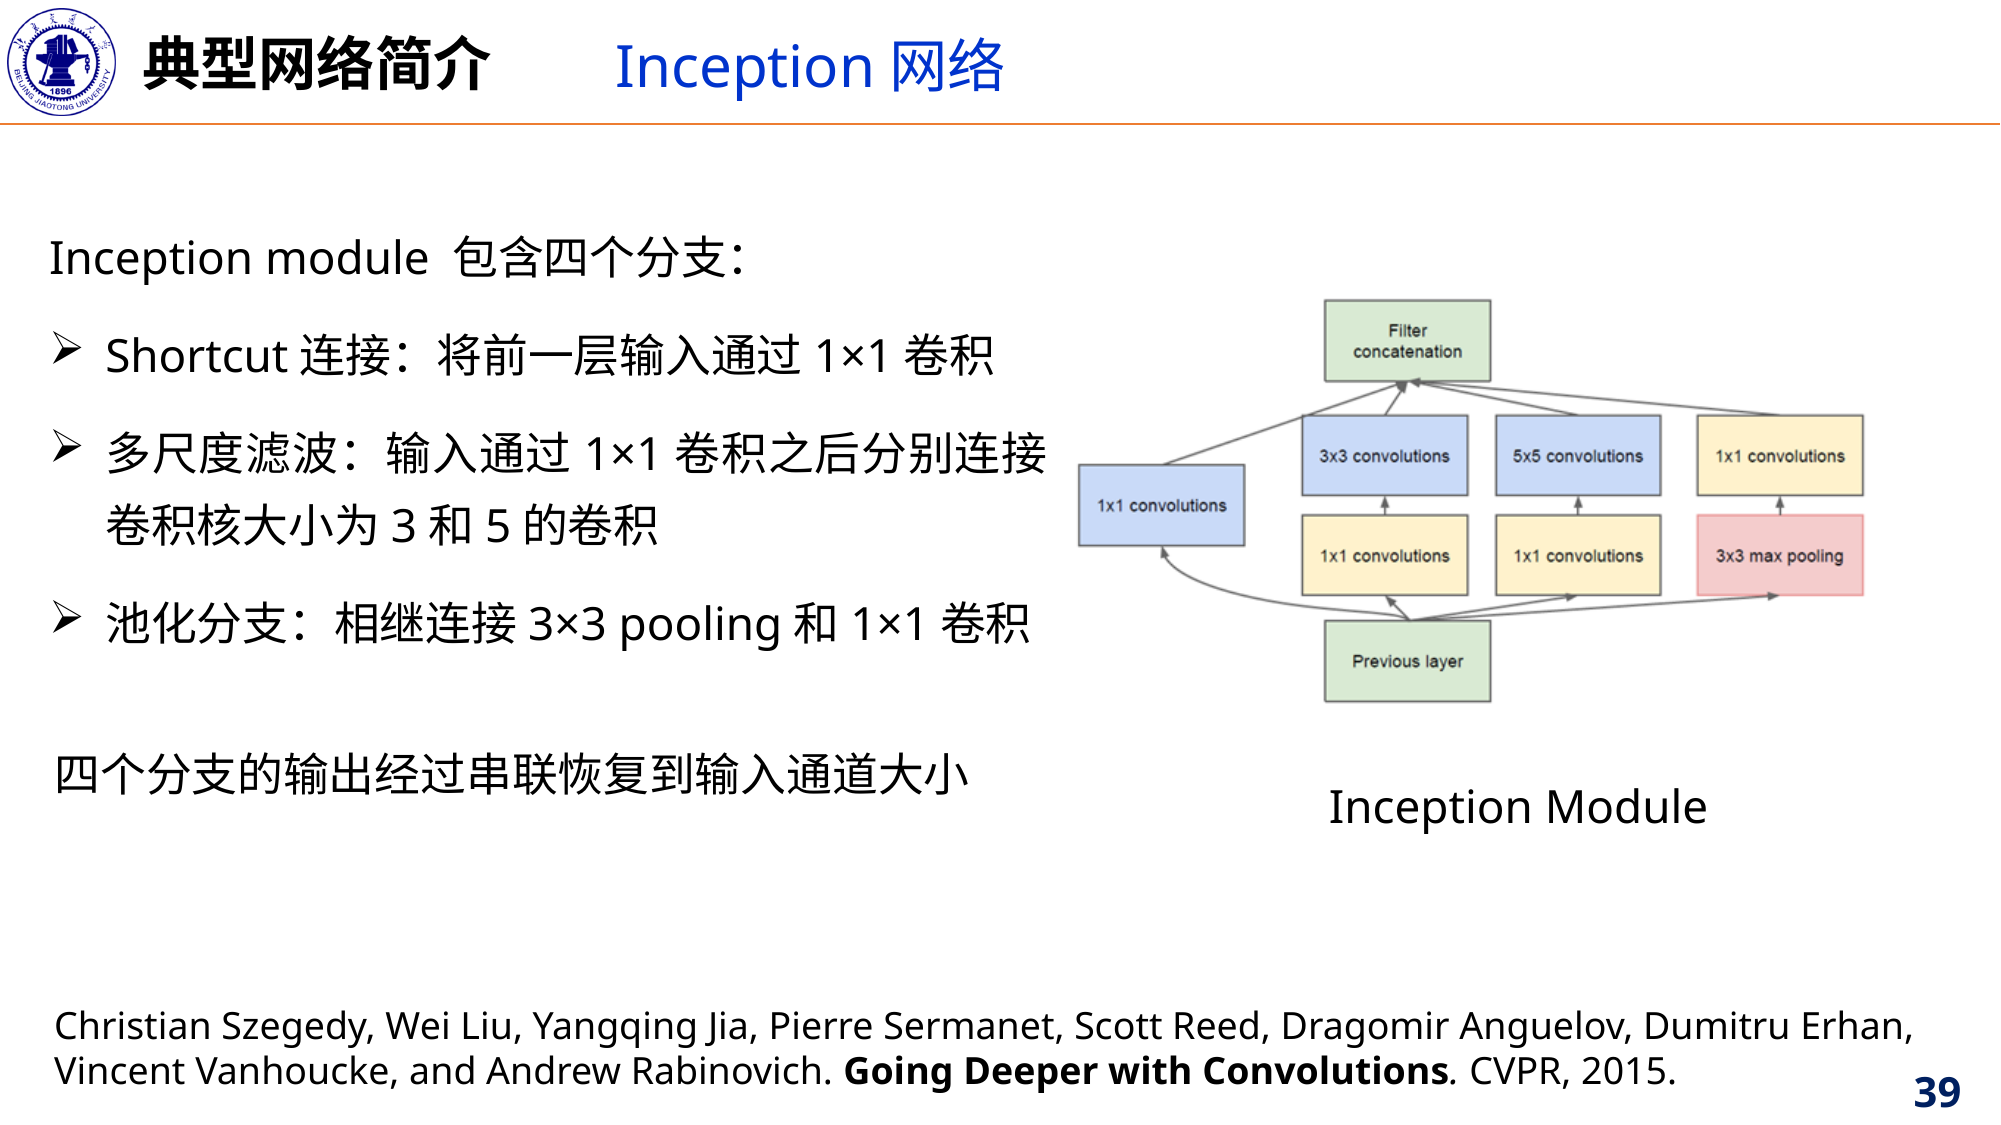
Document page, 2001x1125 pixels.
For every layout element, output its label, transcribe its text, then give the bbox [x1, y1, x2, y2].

picture [1071, 286, 1877, 720]
text_box Inception网络 [600, 29, 1585, 111]
text_box 四个分支的输出经过串联恢复到输入通道大小 [39, 738, 985, 808]
text_box Christian Szegedy, Wei Liu, Yangqing Jia, Pierre Sermanet, Scott Reed, Dragomir Anguelov, Dumitru Erhan, Vincent Vanhoucke, and Andrew Rabinovich. Going Deeper with Convolutions. CVPR, 2015. [39, 994, 2000, 1100]
text_box Inception Module [1314, 770, 1724, 841]
text_box 典型网络简介 [127, 19, 1958, 105]
text_box Inception module 包含四个分支： Shortcut连接：将前一层输入通过1×1卷积 多尺度滤波：输入通过1×1卷积之后分别连接卷积核大小为3和5的卷积 池化分支：相继连接3×3 pooling和1×1卷积 [34, 202, 1062, 658]
picture [7, 8, 116, 116]
